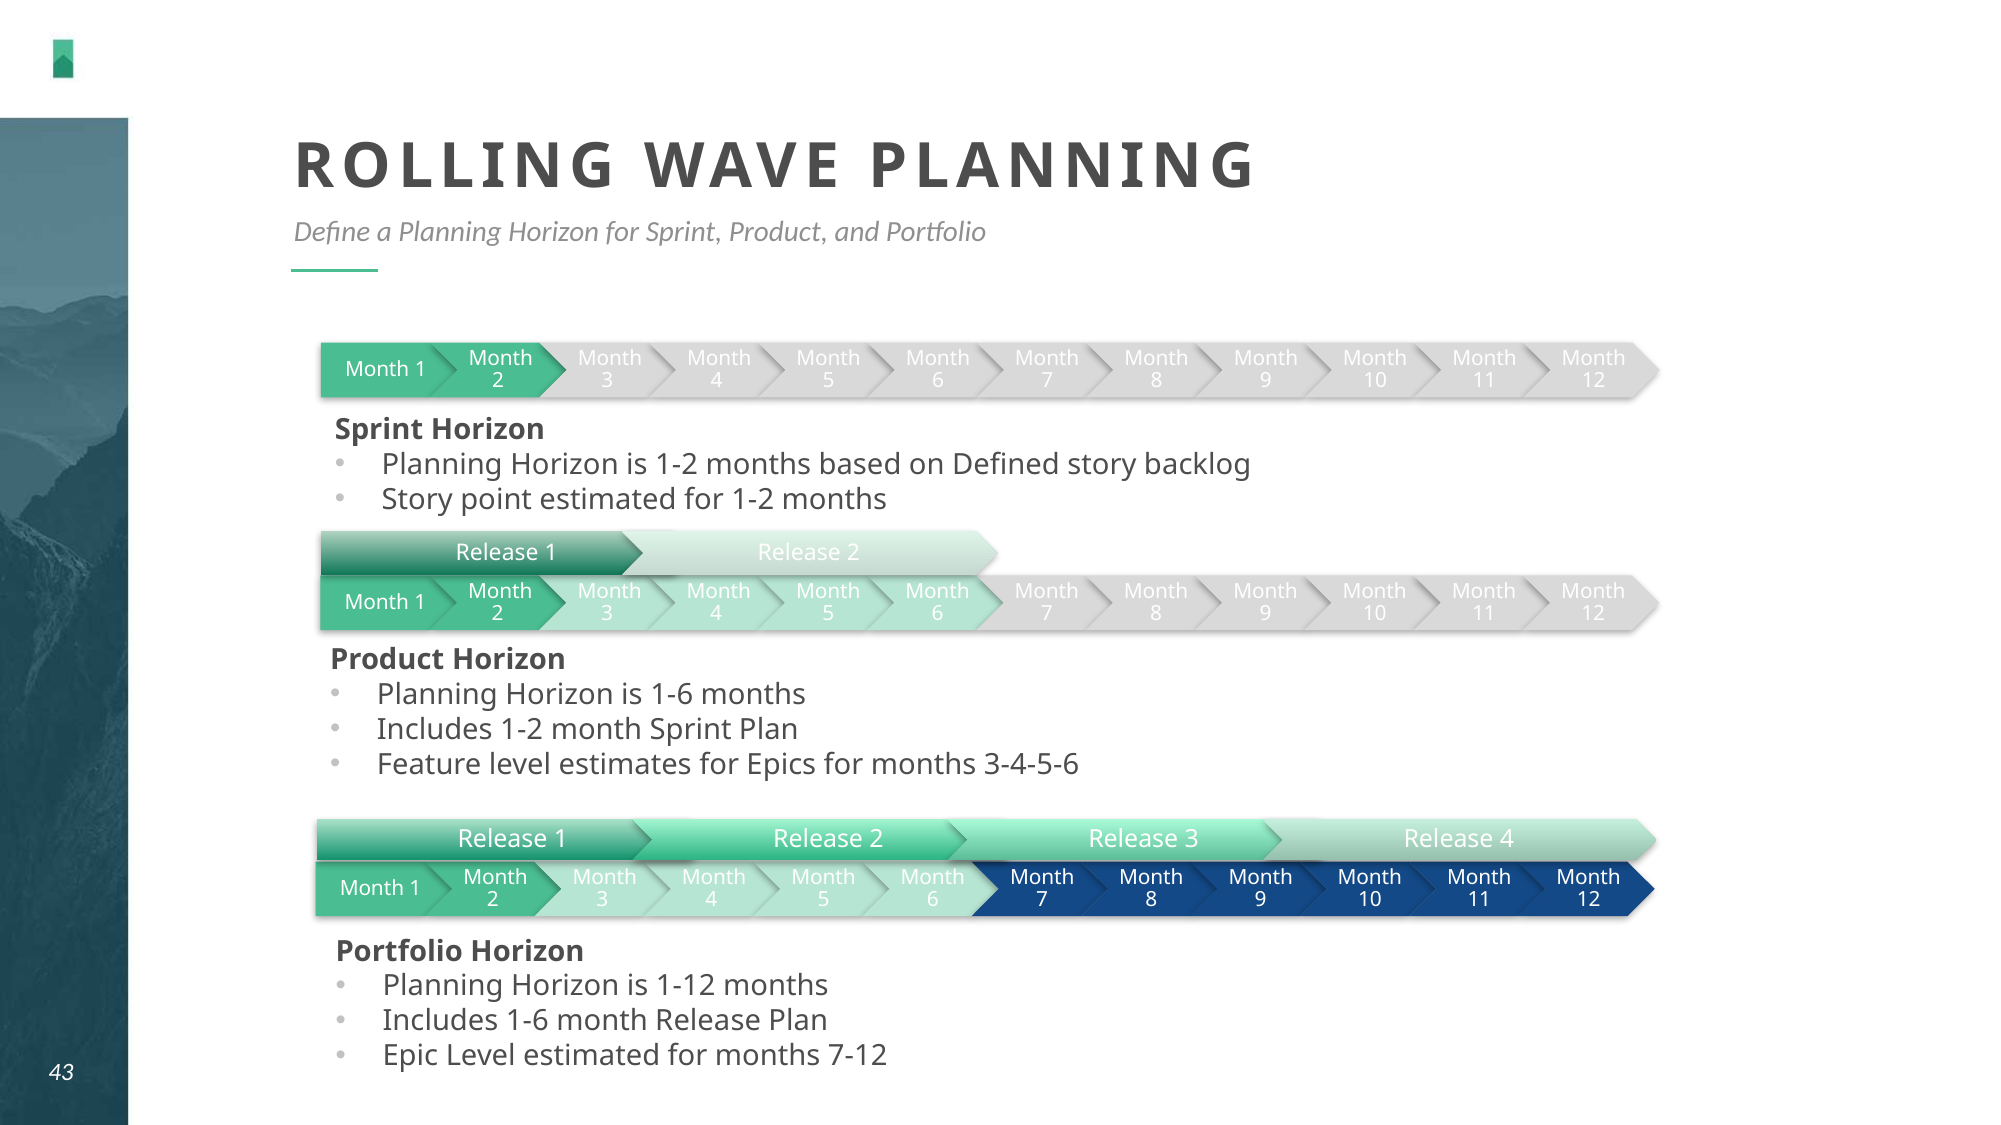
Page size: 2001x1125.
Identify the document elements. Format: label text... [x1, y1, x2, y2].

title Rolling Wave Planning [278, 58, 1833, 201]
picture [0, 0, 2001, 1125]
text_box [319, 530, 999, 576]
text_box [316, 818, 1657, 861]
list Define a Planning Horizon for Sprint, Product, and Portfolio [278, 204, 1833, 250]
slide_number 43 [15, 1040, 107, 1101]
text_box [314, 315, 1671, 1076]
